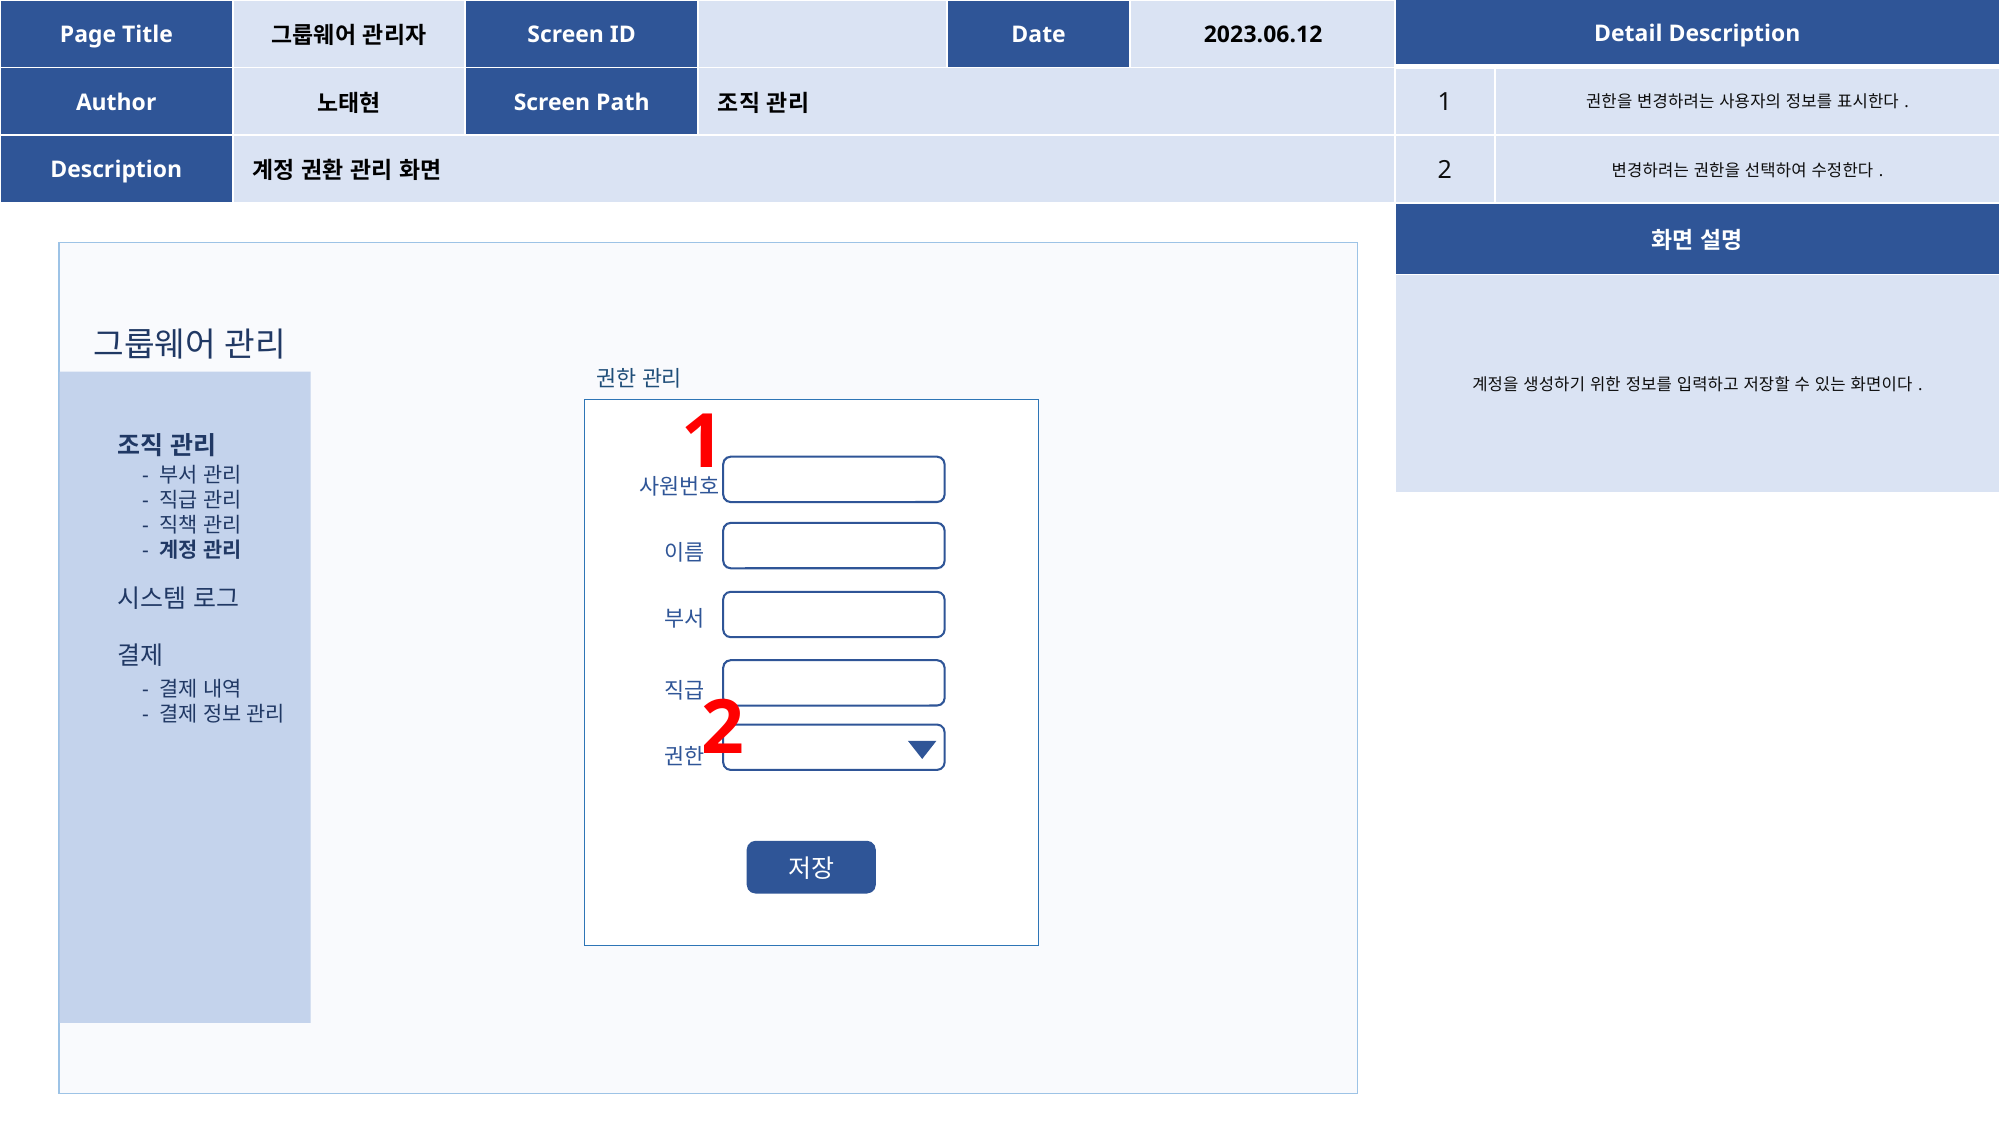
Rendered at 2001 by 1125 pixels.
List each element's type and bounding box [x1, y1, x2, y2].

table_cell [234, 68, 464, 134]
table_header [699, 1, 946, 67]
table_cell [466, 68, 697, 134]
table_header [1131, 1, 1394, 67]
table_header [1396, 0, 1999, 64]
text_box [58, 241, 1359, 1094]
table_header [234, 1, 464, 67]
table_header [466, 1, 697, 67]
table_cell [234, 136, 1394, 202]
table_cell [699, 68, 1394, 134]
table_cell [1496, 136, 1999, 202]
table_cell [1, 136, 232, 202]
table_cell [1396, 275, 1999, 492]
table_cell [1496, 69, 1999, 134]
table_header [948, 1, 1129, 67]
table_cell [1, 68, 232, 134]
table_header [1, 1, 232, 67]
table_cell [1396, 204, 1999, 274]
table_cell [1396, 69, 1494, 134]
table_cell [1396, 136, 1494, 202]
